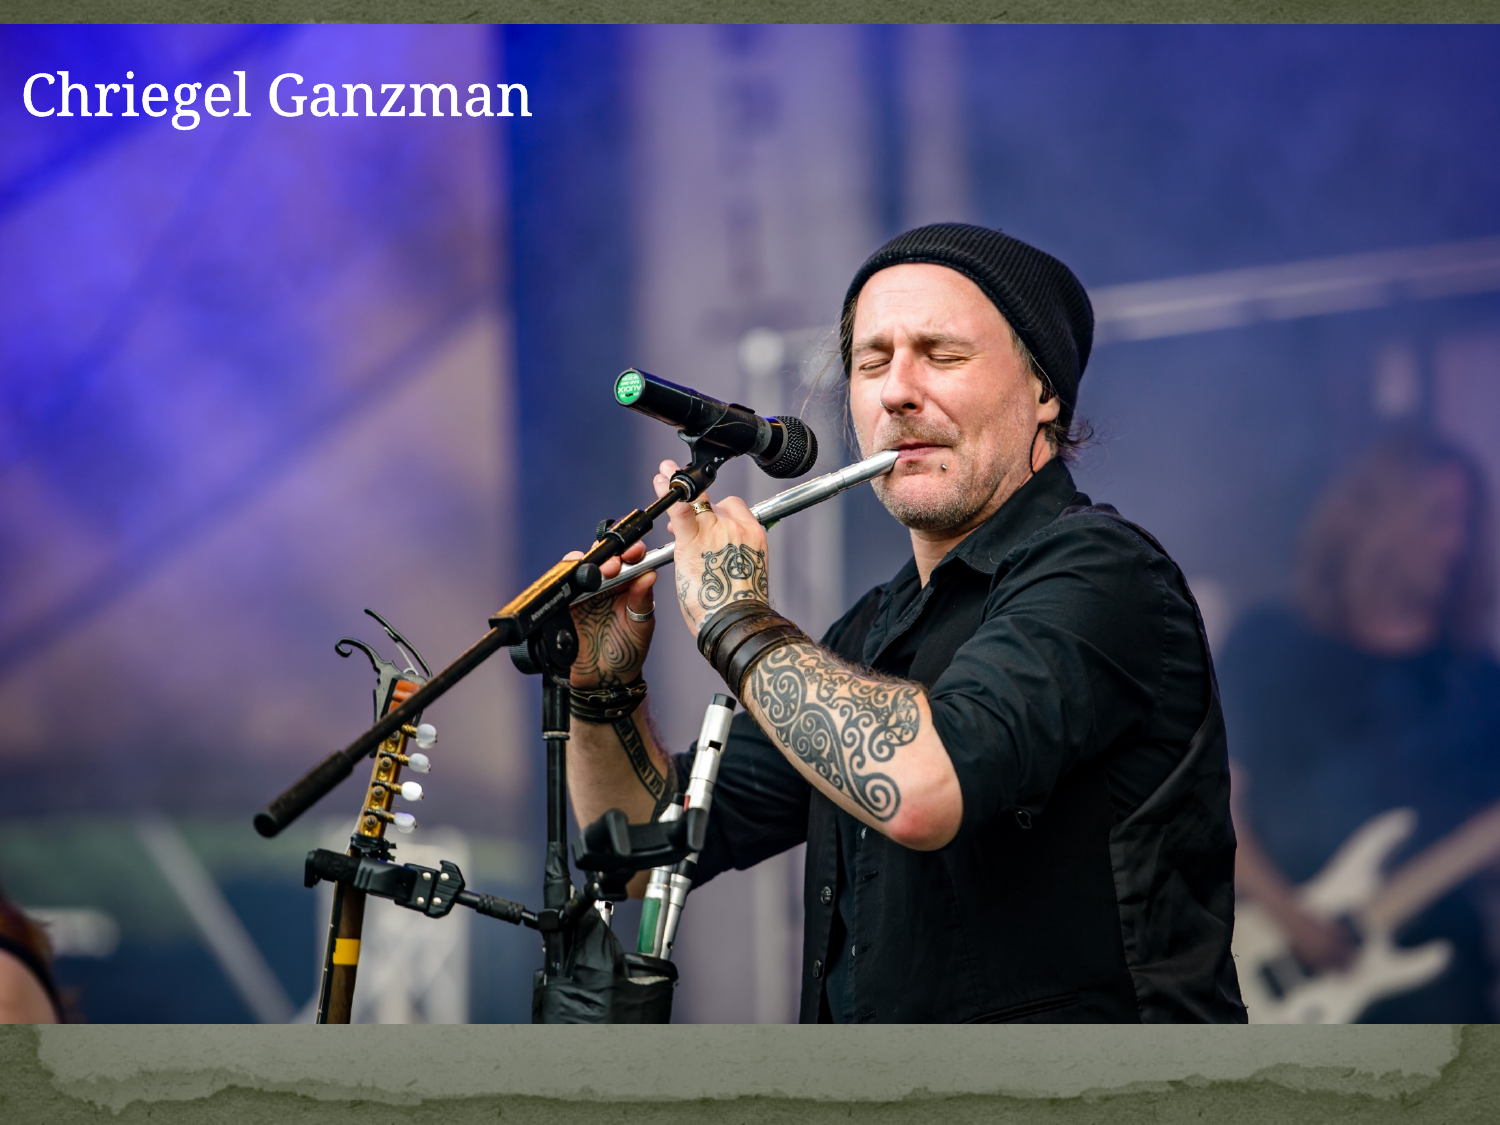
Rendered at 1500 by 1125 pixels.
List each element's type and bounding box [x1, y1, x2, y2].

picture [0, 24, 1500, 1024]
